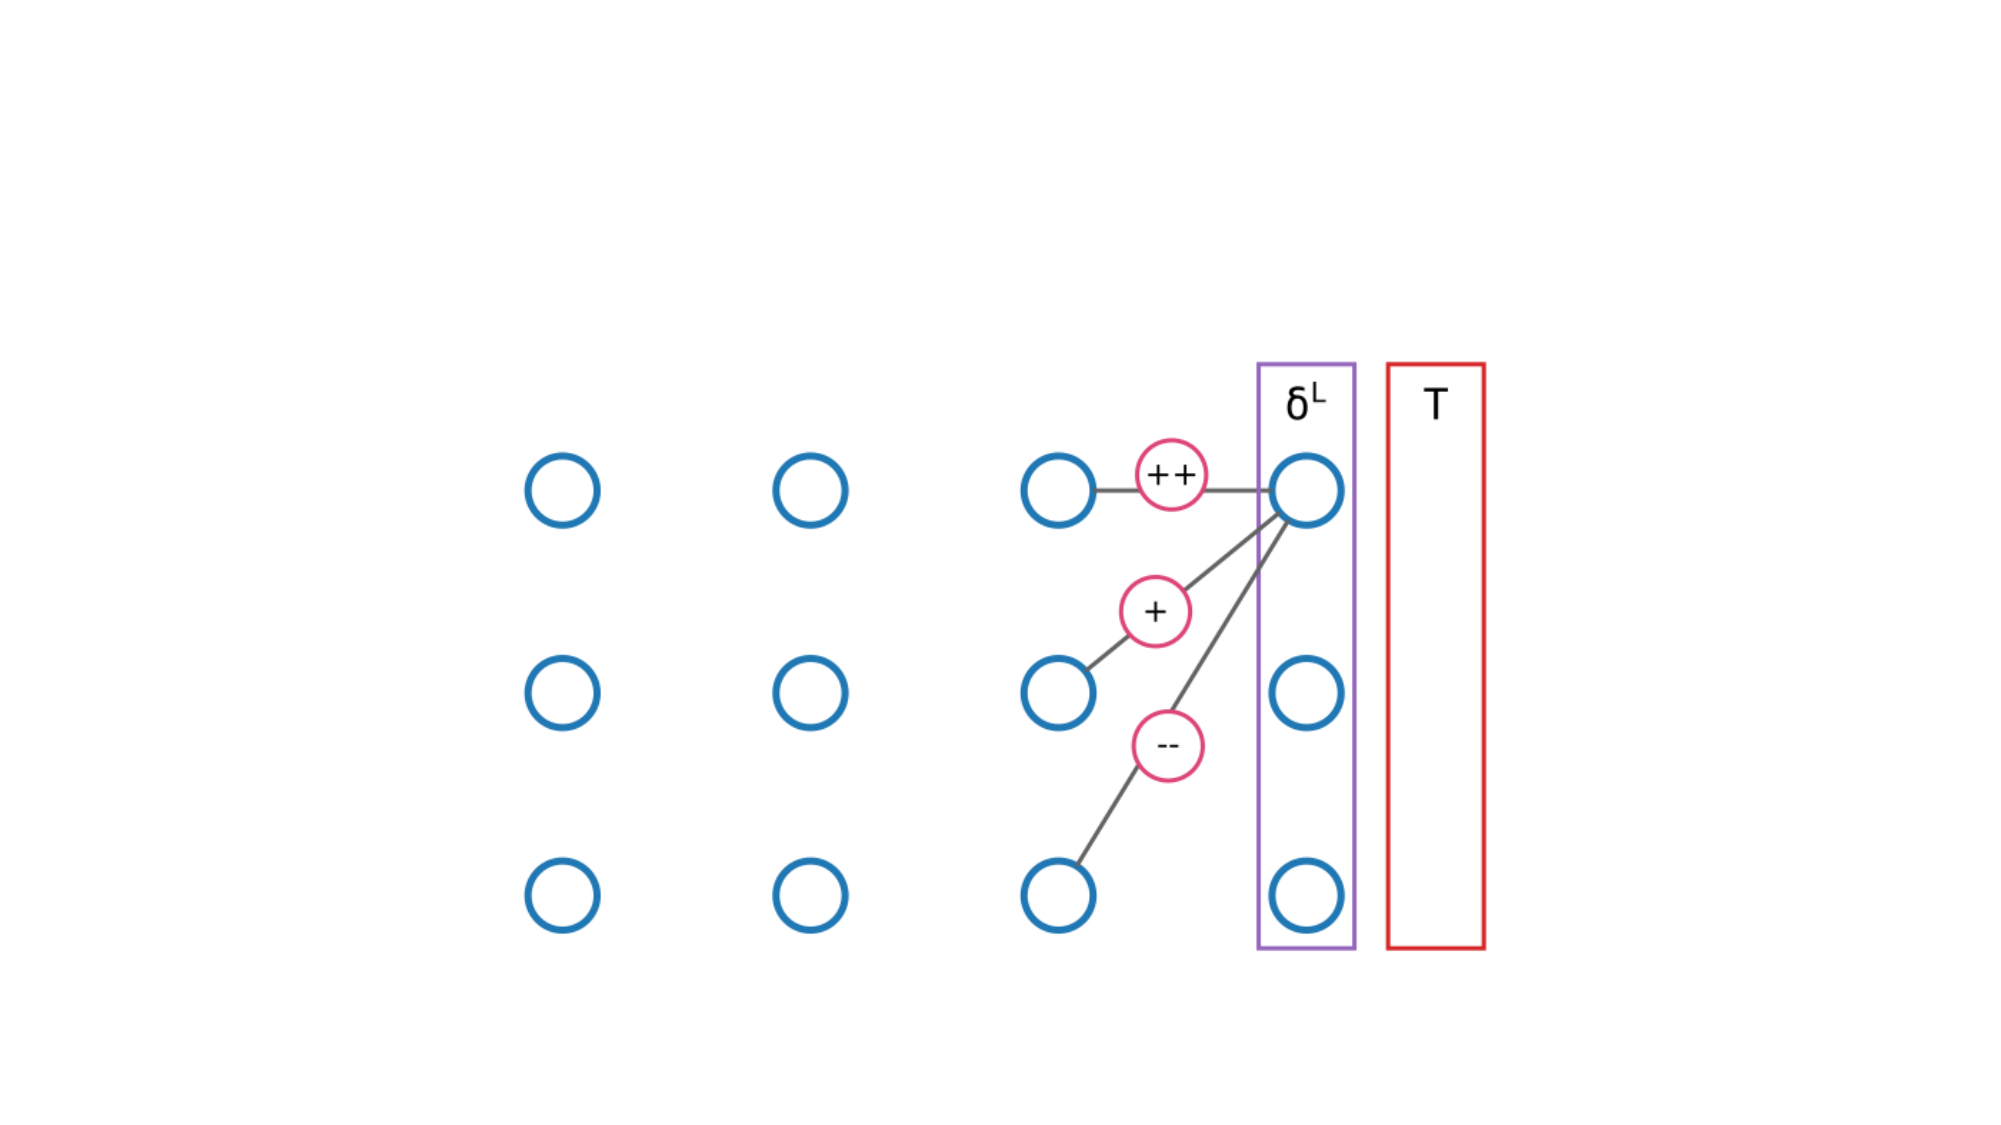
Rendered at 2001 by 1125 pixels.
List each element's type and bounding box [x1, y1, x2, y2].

list [428, 299, 1572, 1014]
